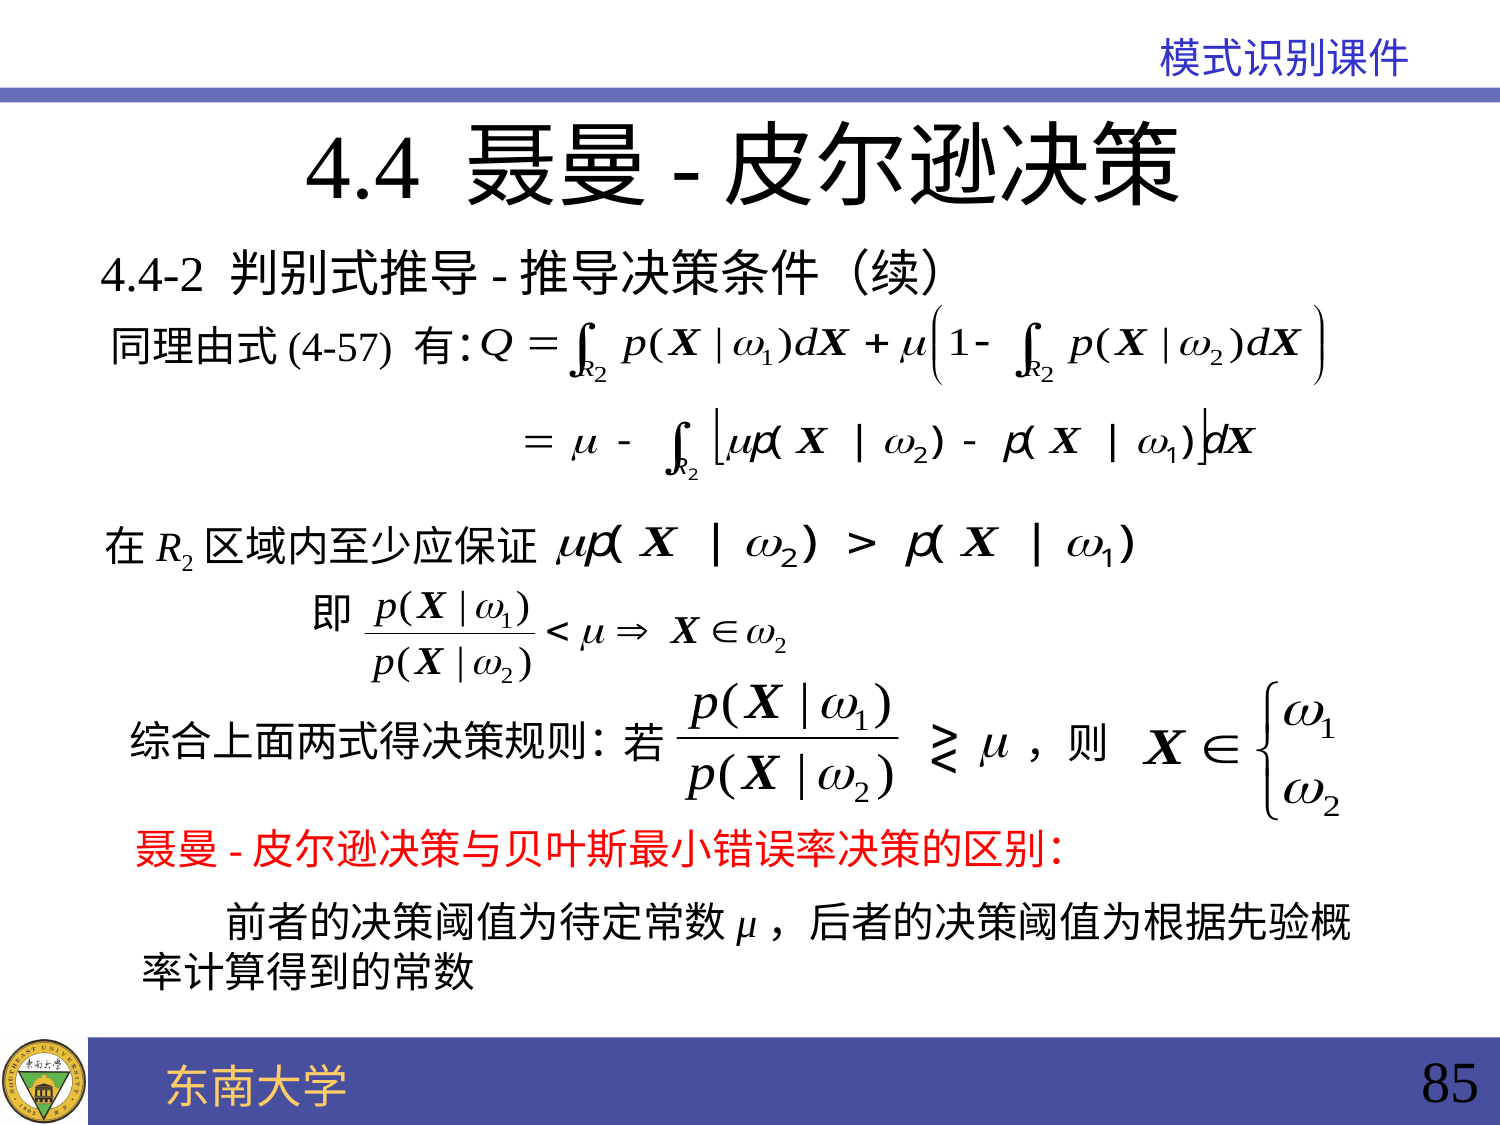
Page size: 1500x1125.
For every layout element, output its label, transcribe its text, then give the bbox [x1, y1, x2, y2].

text_box 聂曼-皮尔逊决策与贝叶斯最小错误率决策的区别： [120, 815, 1103, 881]
text_box 综合上面两式得决策规则： [114, 707, 602, 773]
text_box 4.4 聂曼-皮尔逊决策 [112, 99, 1376, 256]
text_box 在R2区域内至少应保证 [89, 512, 540, 585]
text_box 同理由式(4-57) 有： [96, 312, 468, 378]
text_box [473, 295, 1337, 395]
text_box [296, 580, 794, 693]
text_box 4.4-2 判别式推导-推导决策条件（续） [85, 234, 1125, 310]
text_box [513, 408, 1269, 489]
text_box 85 [1406, 1036, 1500, 1122]
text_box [544, 509, 1148, 576]
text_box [608, 669, 1356, 833]
picture [0, 1038, 88, 1125]
